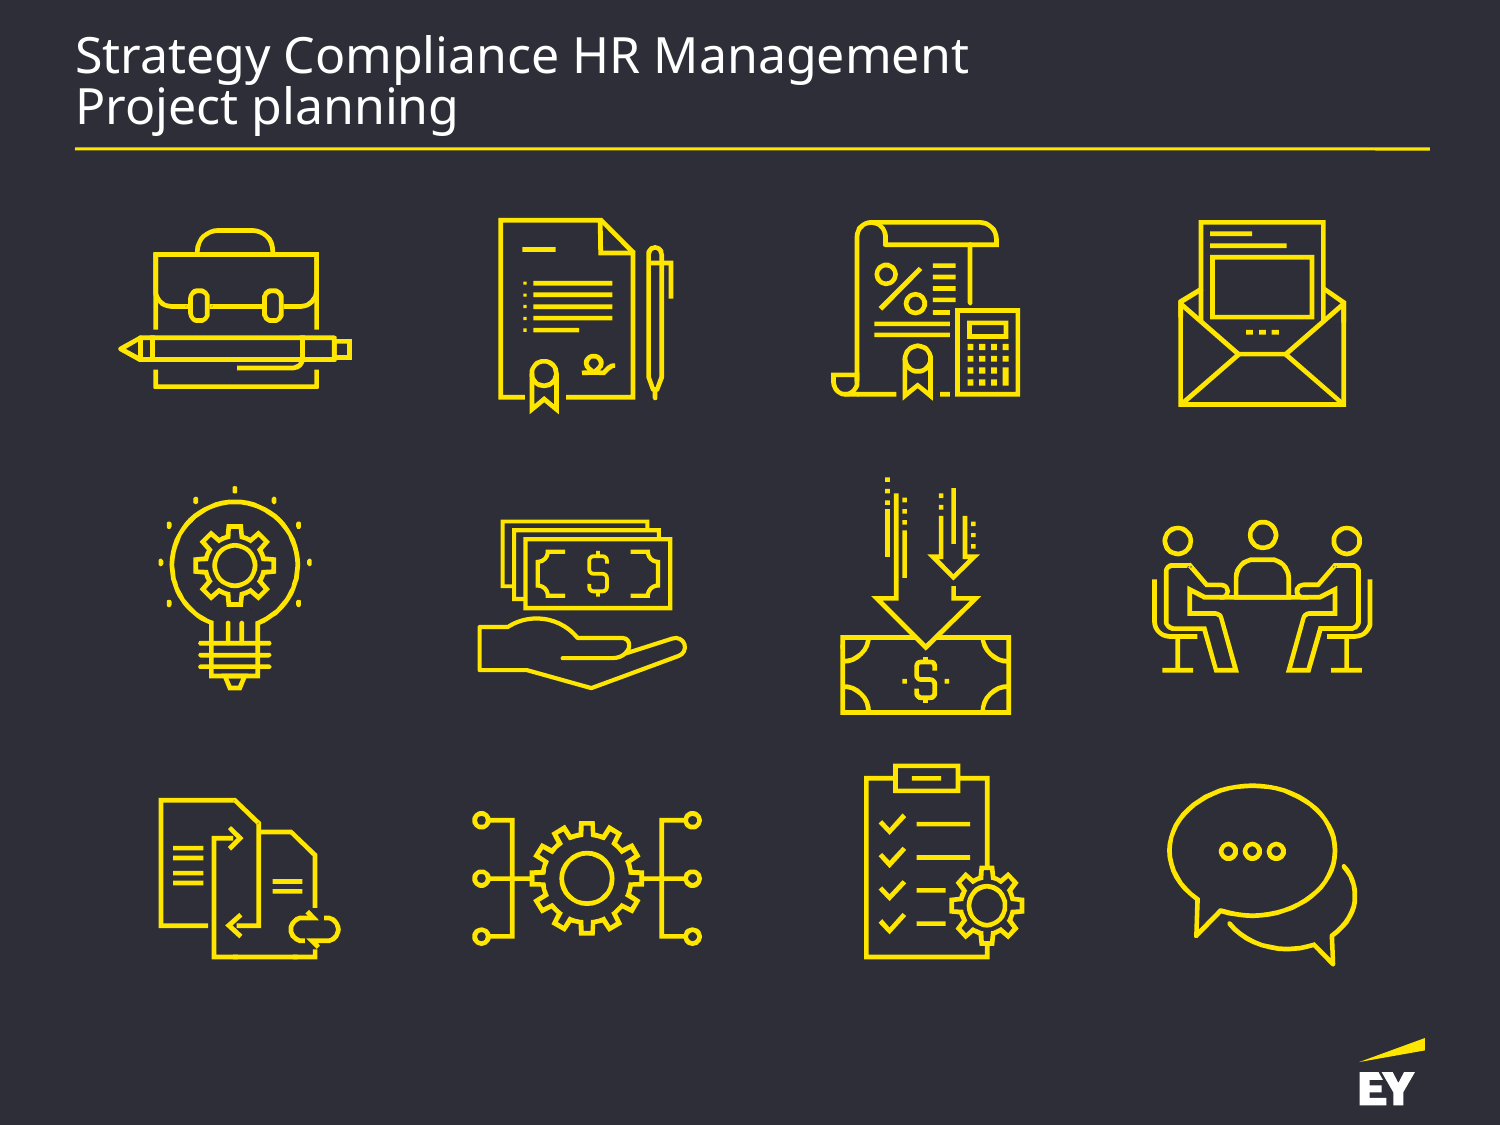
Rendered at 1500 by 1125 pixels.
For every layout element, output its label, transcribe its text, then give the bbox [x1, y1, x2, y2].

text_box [498, 217, 674, 415]
title Strategy Compliance HR Management Project planning [75, 33, 1425, 131]
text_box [158, 485, 312, 691]
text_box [830, 219, 1021, 401]
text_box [477, 519, 688, 691]
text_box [118, 227, 352, 390]
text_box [472, 810, 703, 947]
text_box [158, 797, 342, 960]
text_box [1178, 219, 1347, 408]
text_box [1166, 782, 1358, 967]
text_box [840, 477, 1012, 716]
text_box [1151, 519, 1373, 673]
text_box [863, 763, 1025, 960]
